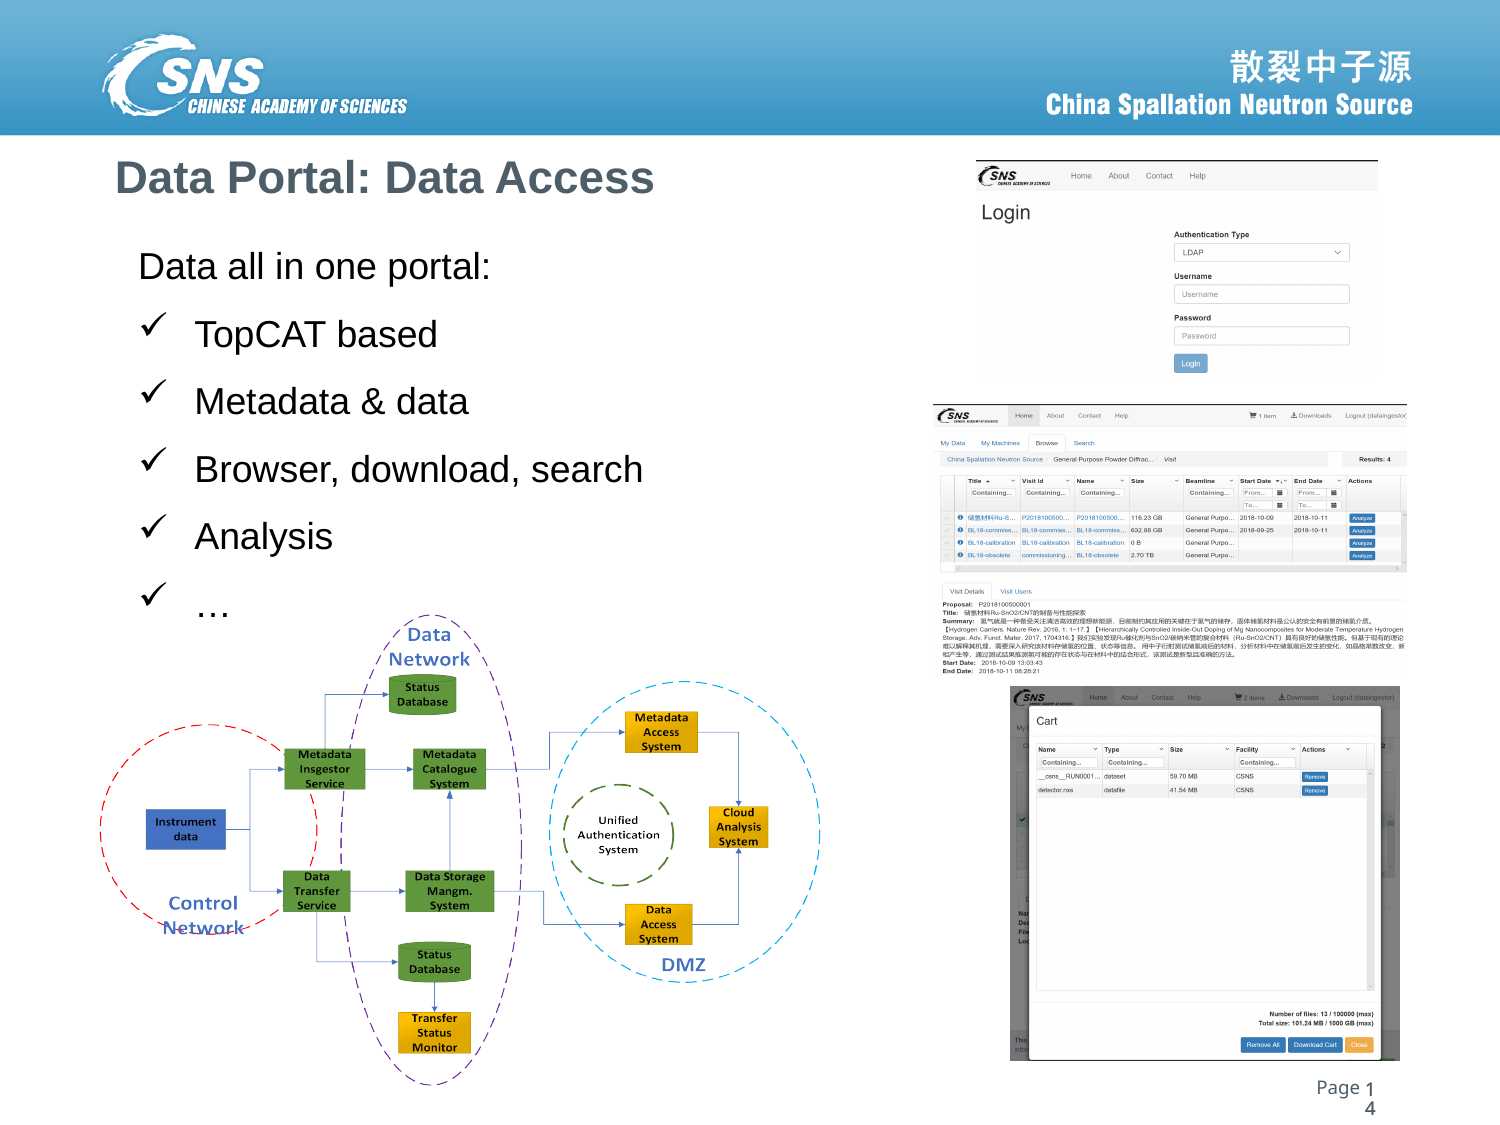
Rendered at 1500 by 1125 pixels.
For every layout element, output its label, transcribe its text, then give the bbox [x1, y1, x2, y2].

list Data all in one portal: TopCAT based Metadata & data Browser, download, search Analysis … [123, 212, 797, 613]
picture [0, 0, 1500, 1125]
text_box 14 [1349, 1070, 1400, 1100]
title Data Portal: Data Access [99, 137, 1125, 213]
